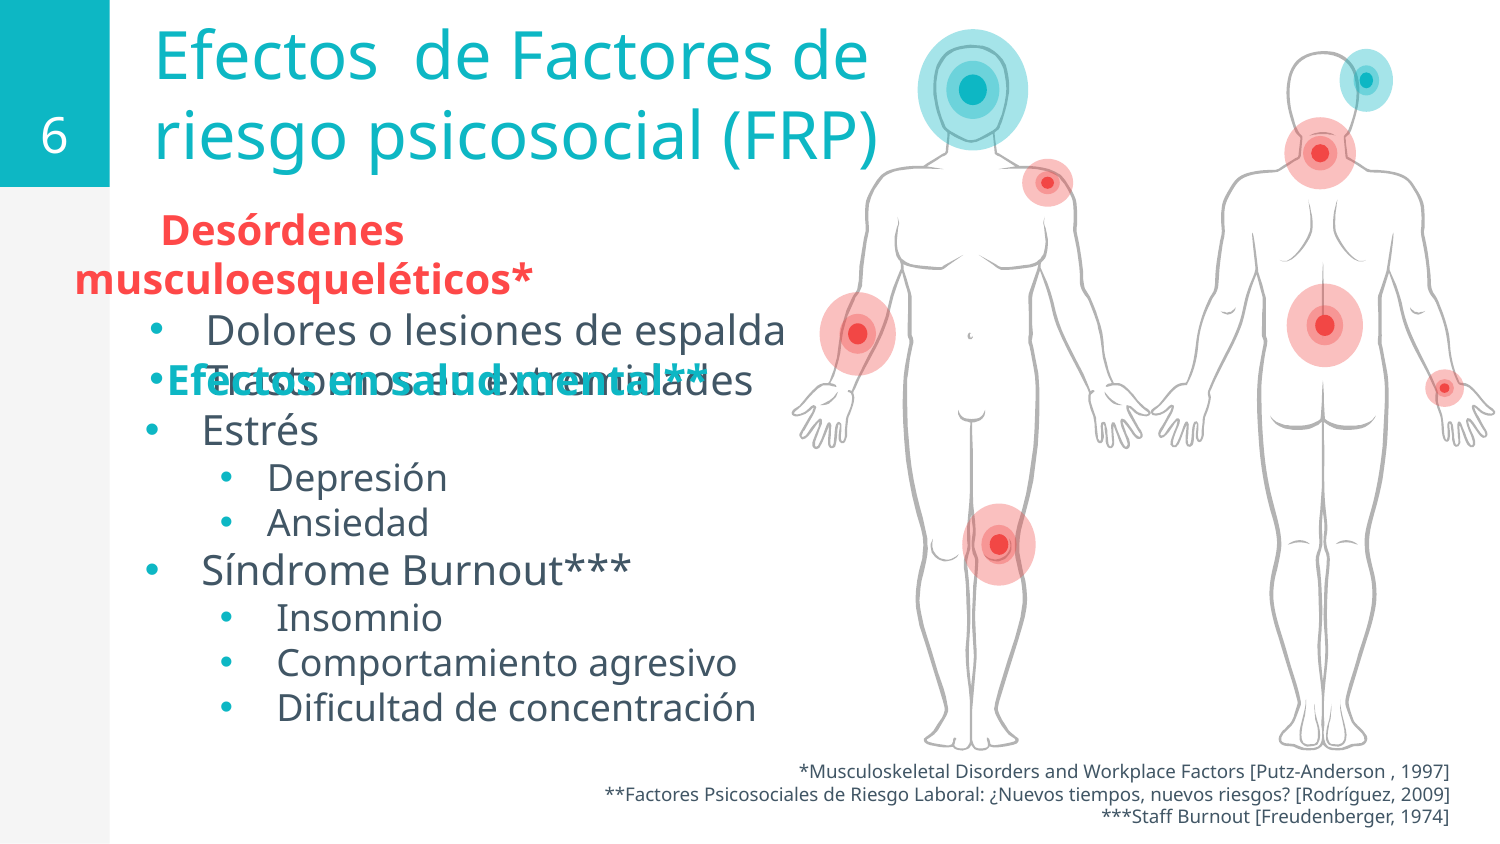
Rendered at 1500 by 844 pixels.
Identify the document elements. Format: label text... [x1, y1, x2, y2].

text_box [1021, 158, 1074, 207]
text_box *Musculoskeletal Disorders and Workplace Factors [Putz-Anderson , 1997] **Factores Psicosociales de Riesgo Laboral: ¿Nuevos tiempos, nuevos riesgos? [Rodríguez, 2009] ***Staff Burnout [Freudenberger, 1974] [159, 752, 1464, 835]
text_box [1155, 50, 1497, 751]
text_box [1286, 283, 1364, 368]
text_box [791, 44, 1151, 751]
text_box Efectos en salud mental** Estrés Depresión Ansiedad Síndrome Burnout*** Insomnio Comportamiento agresivo Dificultad de concentración [54, 339, 786, 788]
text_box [961, 503, 1036, 586]
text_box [1284, 116, 1357, 190]
text_box ‹#› [0, 0, 110, 187]
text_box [819, 291, 897, 376]
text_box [1424, 369, 1465, 408]
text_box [1339, 48, 1394, 112]
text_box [917, 28, 1029, 151]
text_box Desórdenes musculoesqueléticos* Dolores o lesiones de espalda Trastornos en extremidades [59, 188, 786, 339]
text_box Efectos de Factores de riesgo psicosocial (FRP) [138, 0, 930, 188]
